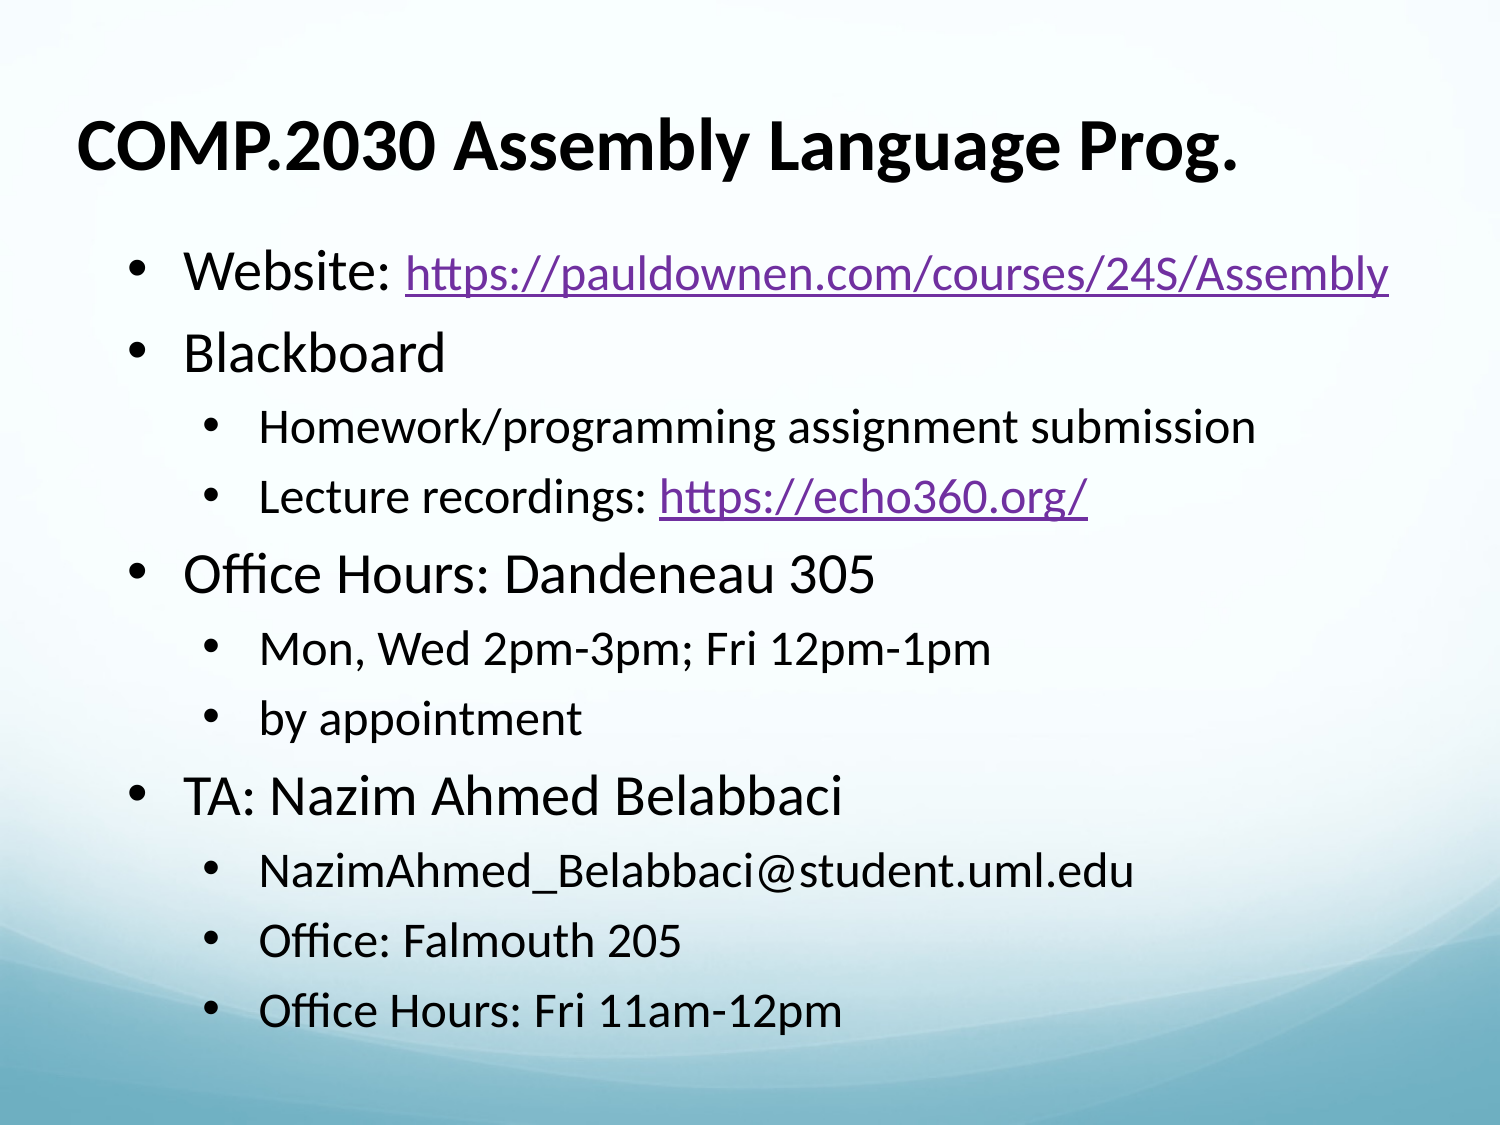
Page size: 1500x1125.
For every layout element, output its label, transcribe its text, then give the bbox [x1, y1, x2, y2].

text_box COMP.2030 Assembly Language Prog. [62, 87, 1413, 275]
text_box Website: https://pauldownen.com/courses/24S/Assembly Blackboard Homework/programming assignment submission Lecture recordings: https://echo360.org/ Office Hours: Dandeneau 305 Mon, Wed 2pm-3pm; Fri 12pm-1pm by appointment TA: Nazim Ahmed Belabbaci NazimAhmed_Belabbaci@student.uml.edu Office: Falmouth 205 Office Hours: Fri 11am-12pm [112, 224, 1463, 1088]
picture [0, 0, 1500, 1125]
